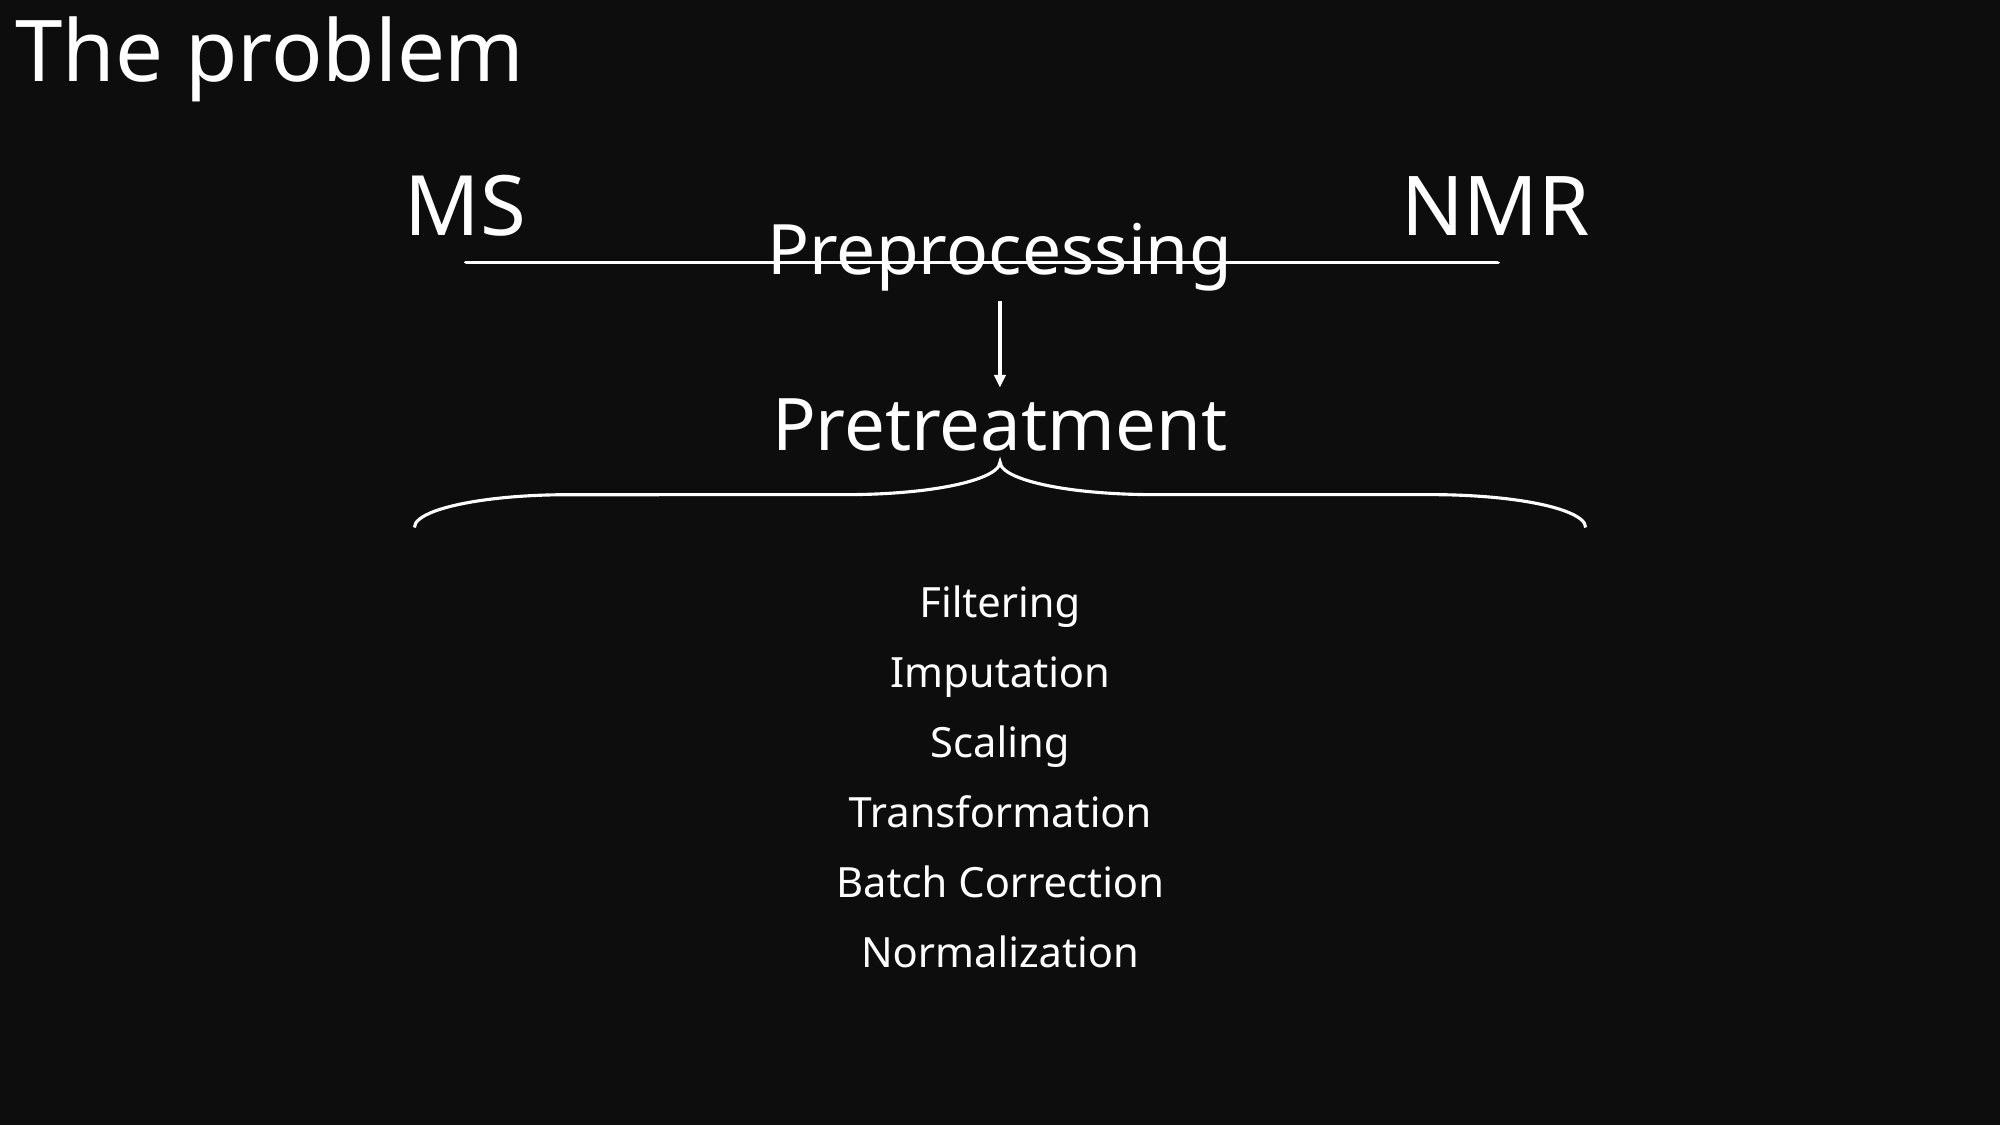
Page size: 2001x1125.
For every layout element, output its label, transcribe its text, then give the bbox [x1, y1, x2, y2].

text_box Imputation [983, 632, 1192, 702]
text_box MS [389, 155, 542, 263]
text_box Normalization [808, 912, 1192, 996]
text_box Batch Correction [808, 856, 1192, 912]
text_box Scaling [808, 702, 1192, 786]
text_box Transformation [808, 786, 1192, 856]
text_box [412, 475, 981, 528]
text_box Imputation [808, 632, 981, 702]
text_box Pretreatment [751, 373, 981, 481]
text_box Filtering [983, 561, 1192, 632]
text_box Preprocessing [983, 197, 1248, 306]
text_box The problem [0, 0, 654, 108]
text_box [983, 456, 1588, 528]
text_box Pretreatment [983, 373, 1248, 481]
text_box NMR [1386, 155, 1611, 262]
text_box Preprocessing [751, 197, 981, 306]
text_box Filtering [808, 561, 981, 632]
